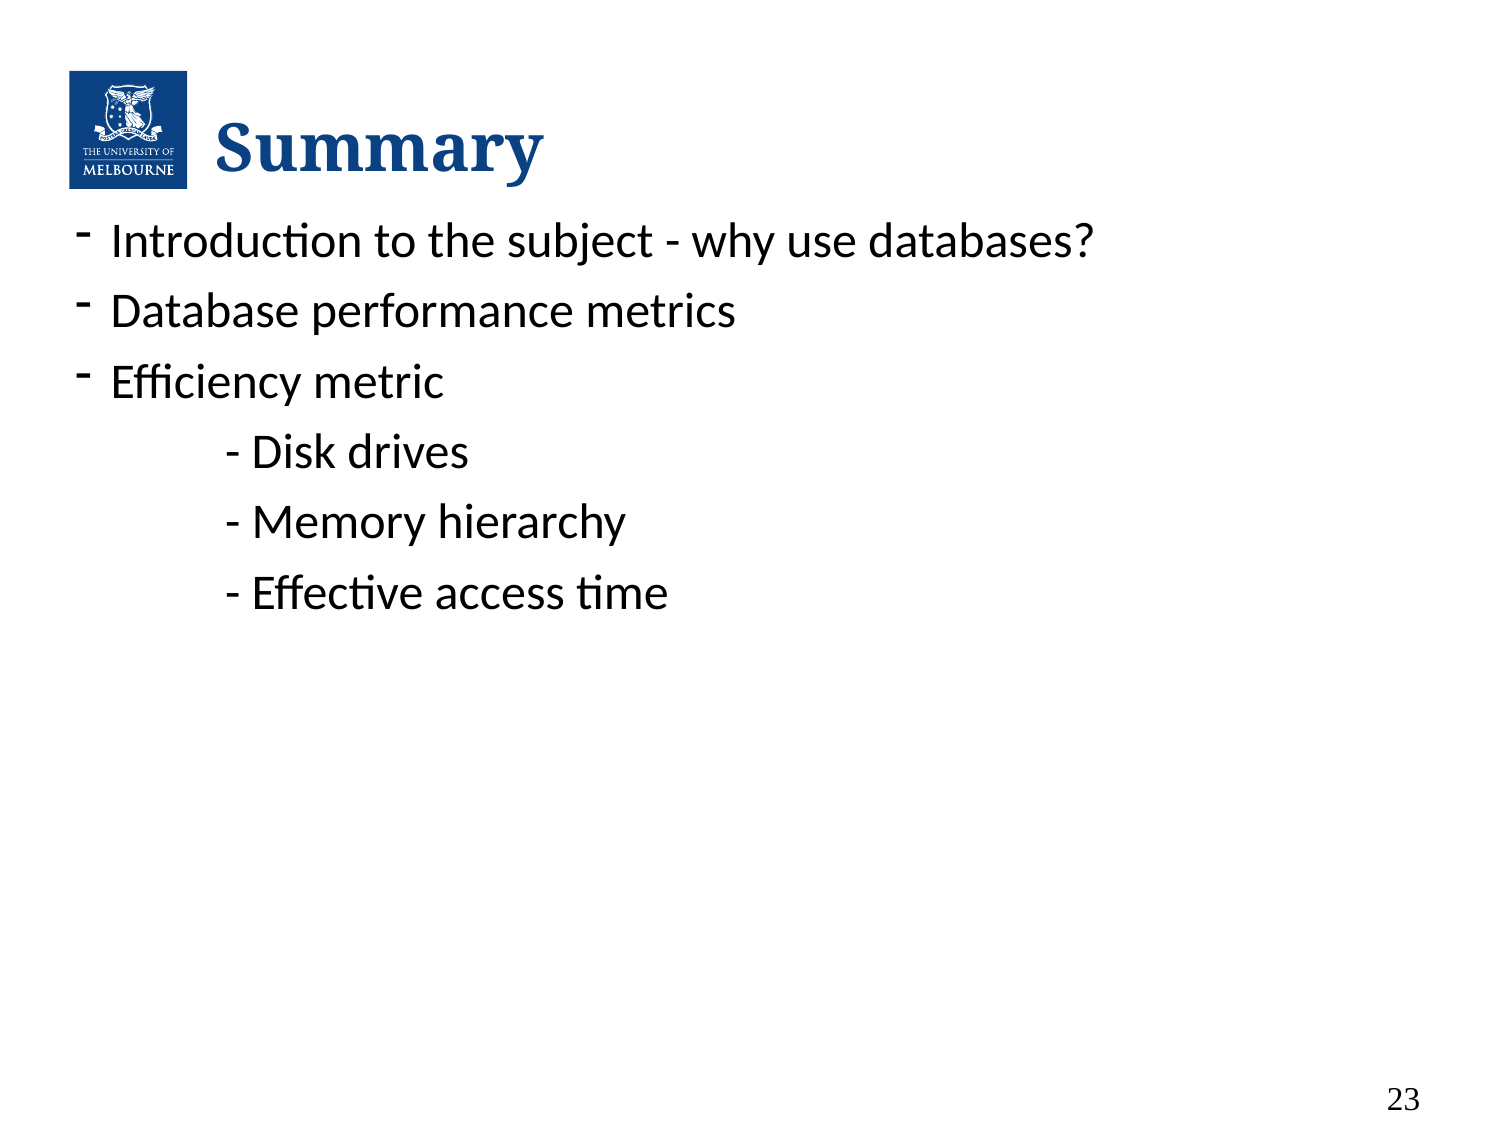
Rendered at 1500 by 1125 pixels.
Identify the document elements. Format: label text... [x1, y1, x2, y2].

title Summary [200, 90, 1476, 194]
text_box Introduction to the subject - why use databases? Database performance metrics Efficiency metric - Disk drives - Memory hierarchy - Effective access time [60, 199, 1479, 1125]
list [114, 162, 740, 199]
